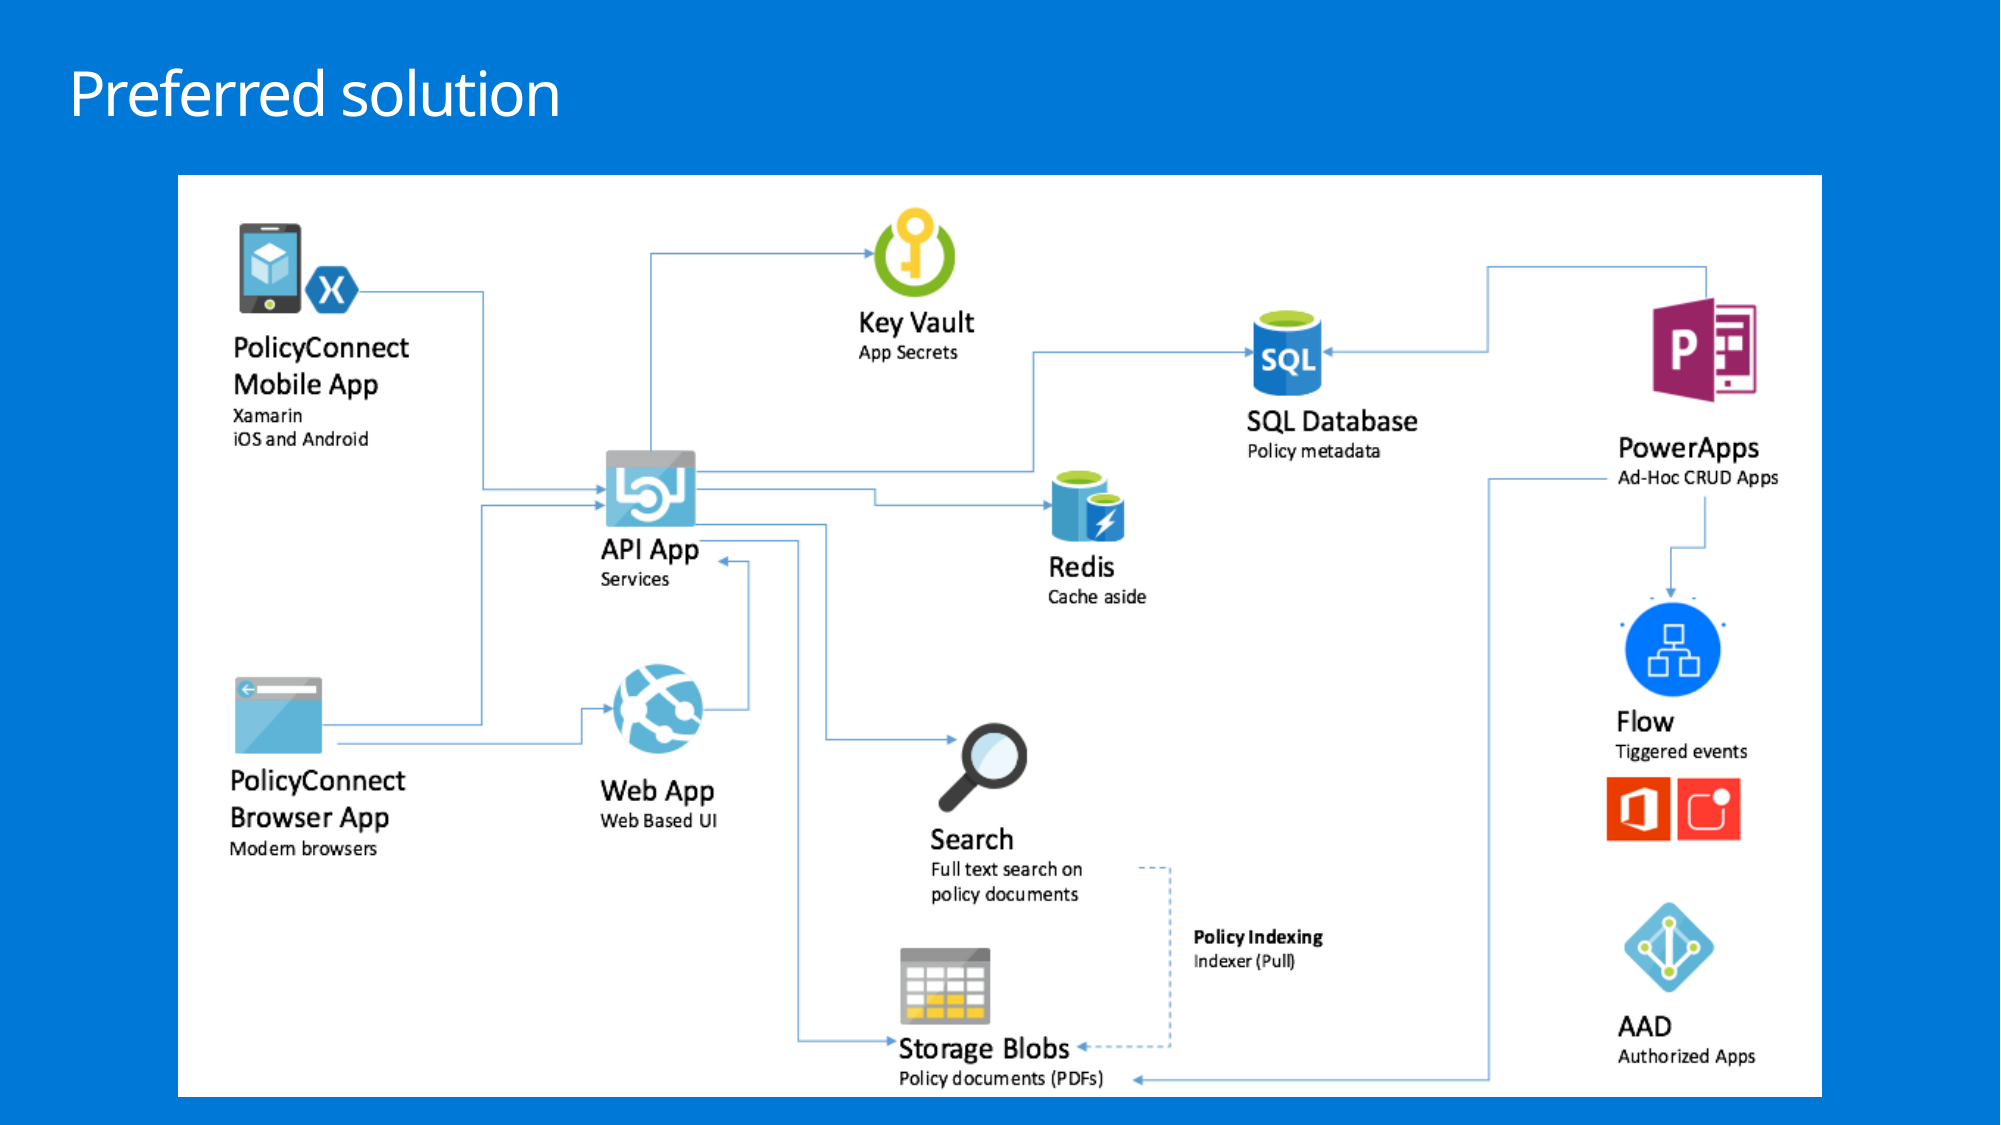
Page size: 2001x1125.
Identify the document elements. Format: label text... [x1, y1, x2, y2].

picture [178, 175, 1822, 1097]
title Preferred solution [44, 47, 1957, 196]
